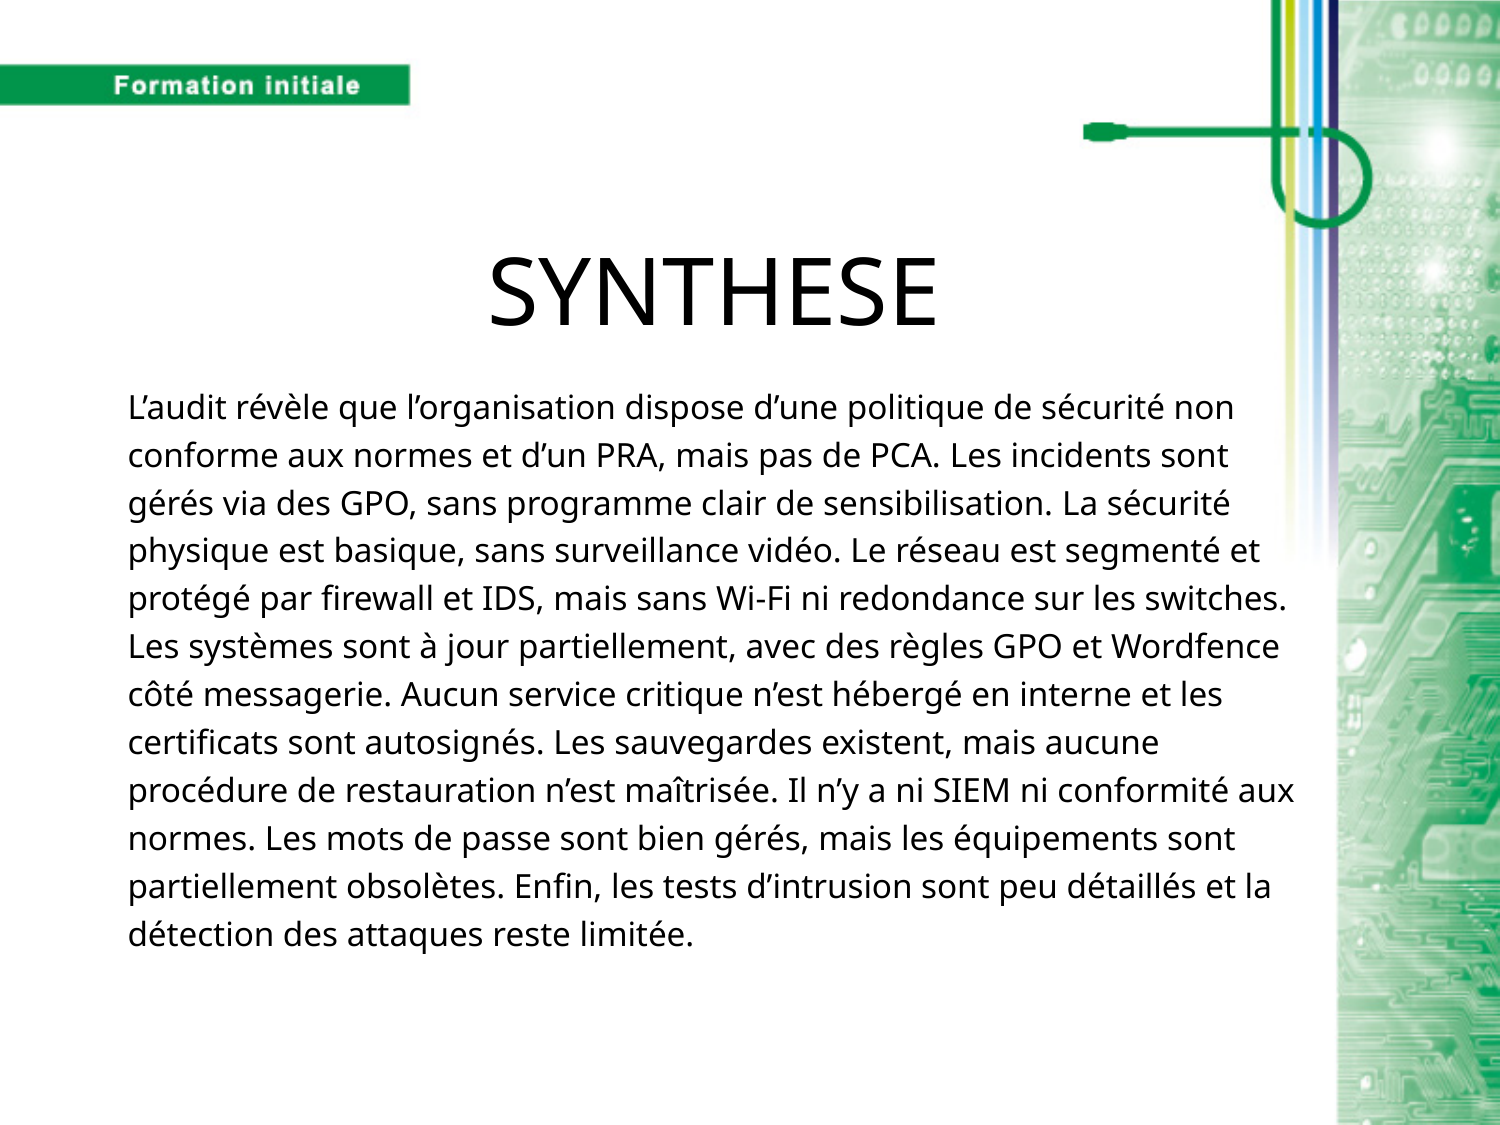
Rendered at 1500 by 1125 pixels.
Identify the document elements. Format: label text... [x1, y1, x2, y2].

picture [0, 0, 1500, 1125]
text_box SYNTHESE [487, 209, 1500, 345]
text_box L’audit révèle que l’organisation dispose d’une politique de sécurité non conforme aux normes et d’un PRA, mais pas de PCA. Les incidents sont gérés via des GPO, sans programme clair de sensibilisation. La sécurité physique est basique, sans surveillance vidéo. Le réseau est segmenté et protégé par firewall et IDS, mais sans Wi-Fi ni redondance sur les switches. Les systèmes sont à jour partiellement, avec des règles GPO et Wordfence côté messagerie. Aucun service critique n’est hébergé en interne et les certificats sont autosignés. Les sauvegardes existent, mais aucune procédure de restauration n’est maîtrisée. Il n’y a ni SIEM ni conformité aux normes. Les mots de passe sont bien gérés, mais les équipements sont partiellement obsolètes. Enfin, les tests d’intrusion sont peu détaillés et la détection des attaques reste limitée. [127, 377, 1299, 953]
